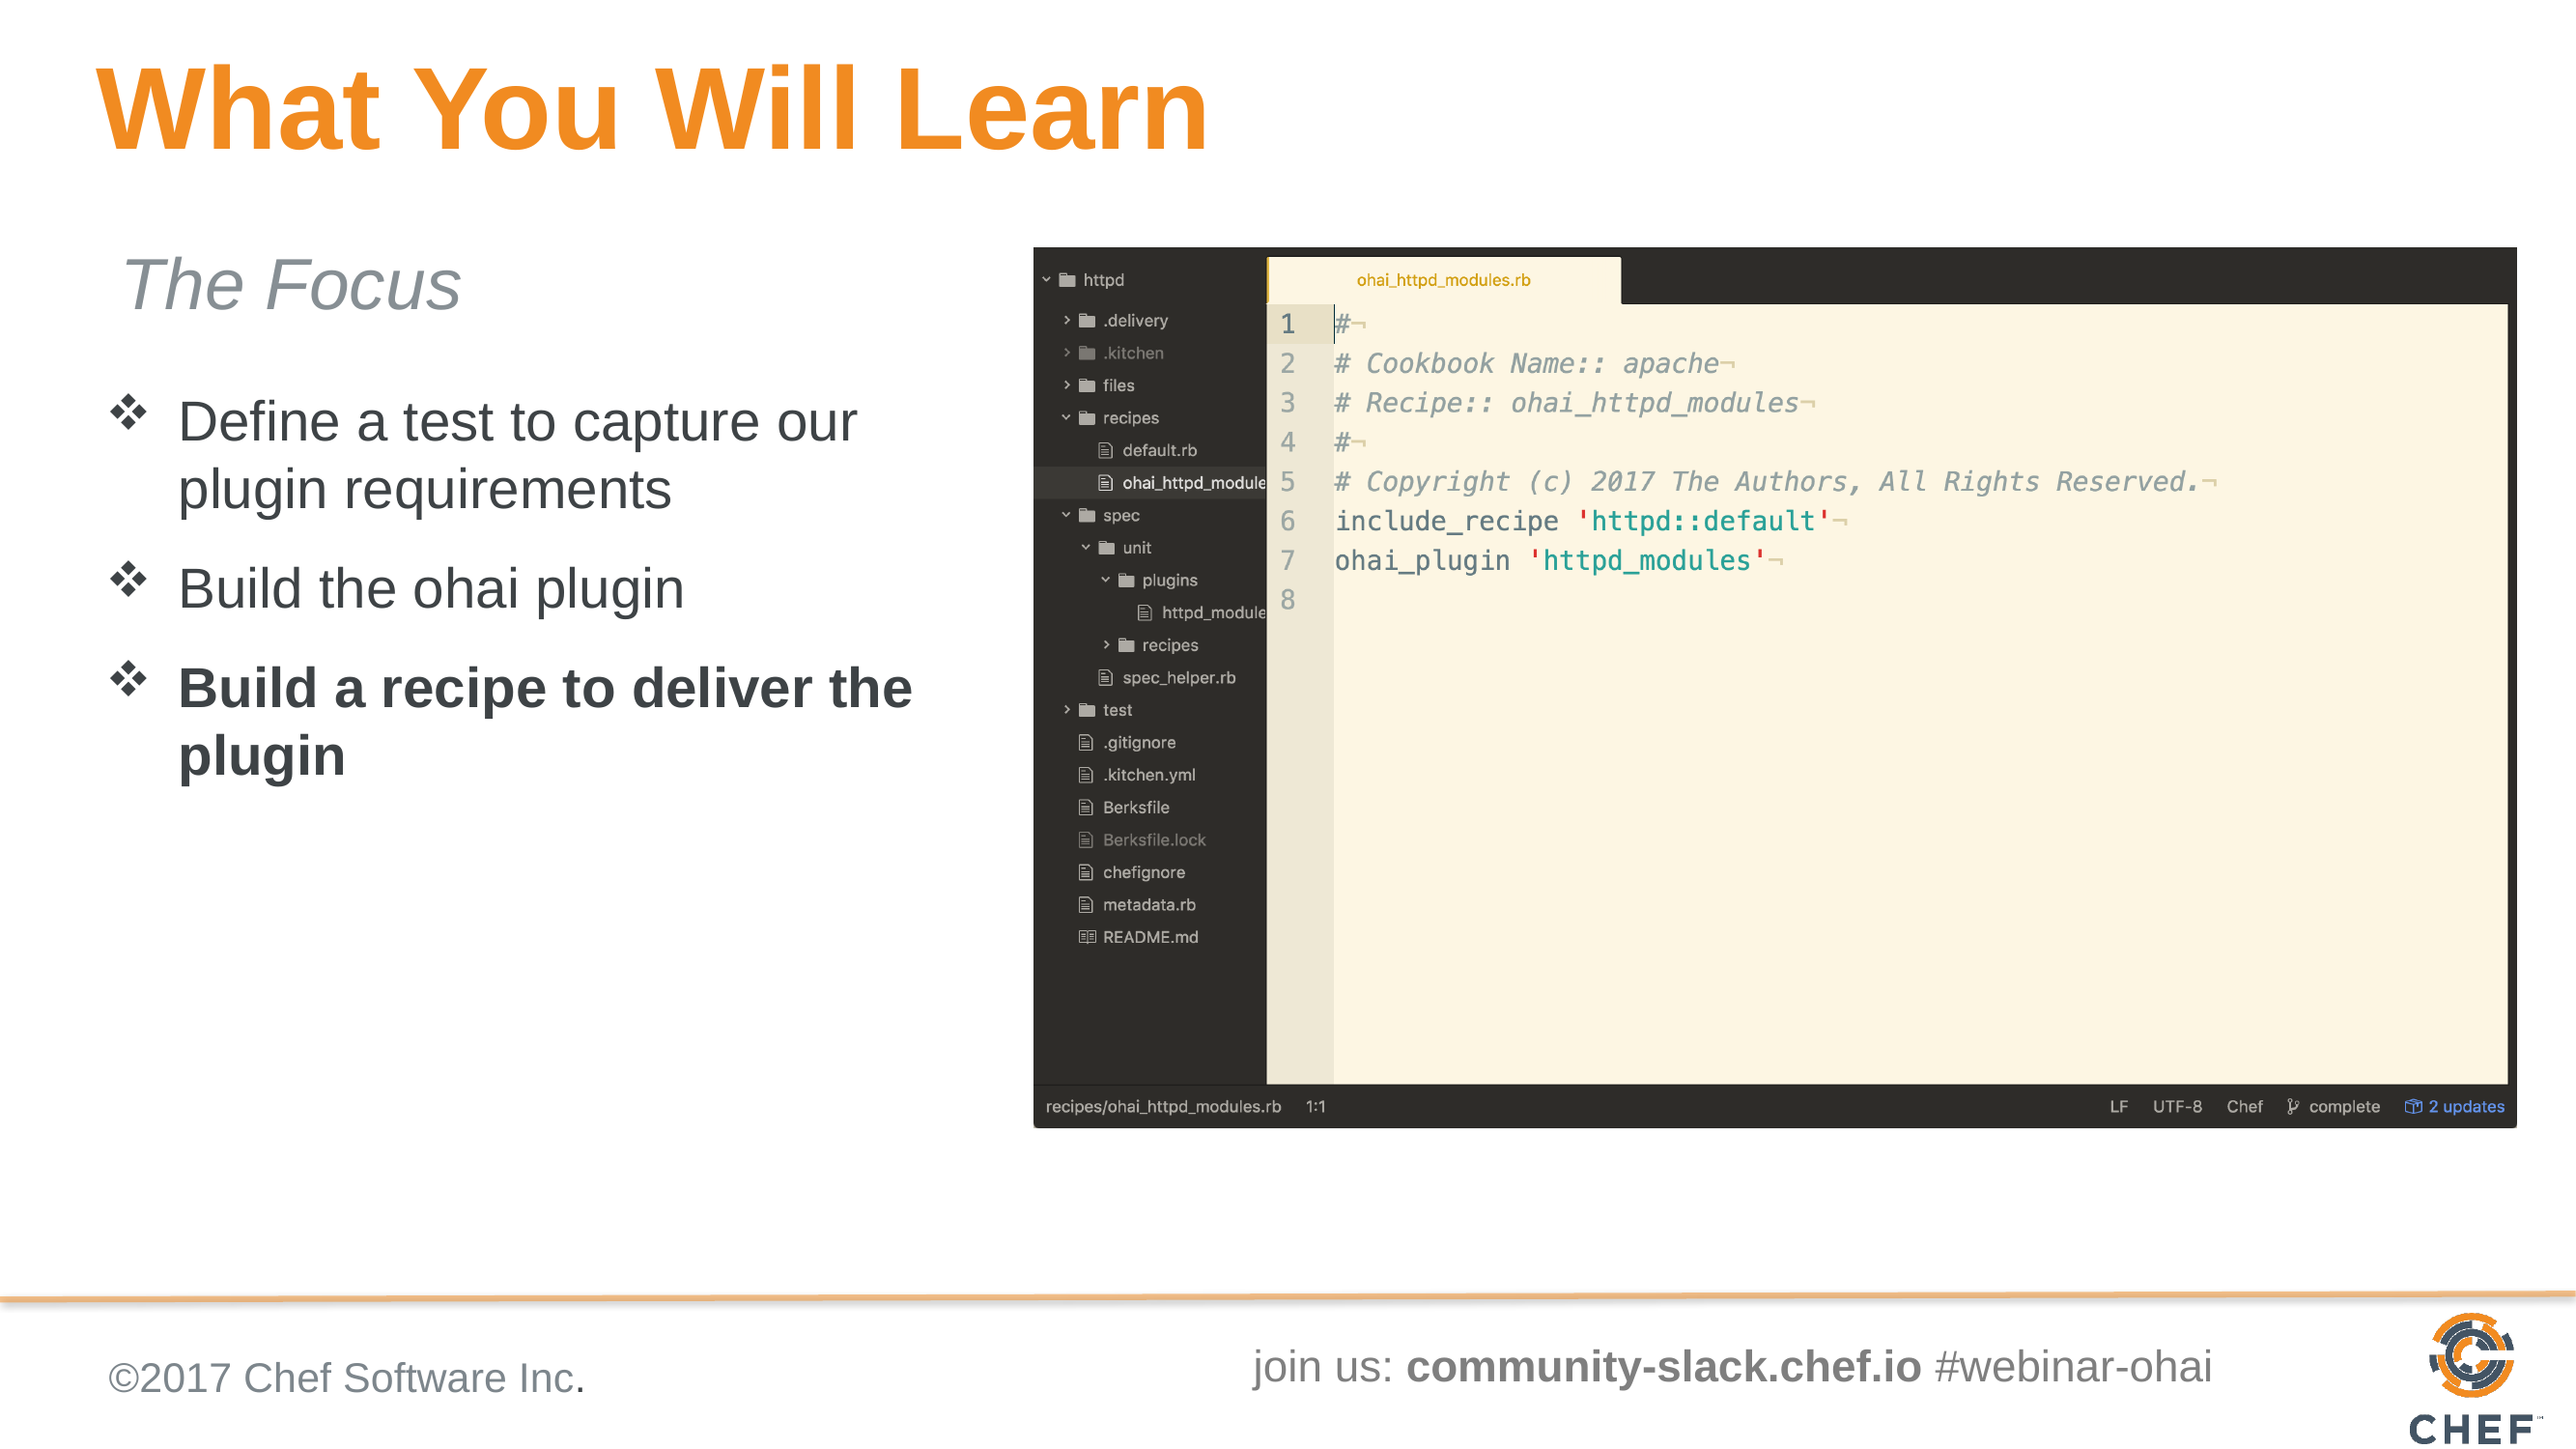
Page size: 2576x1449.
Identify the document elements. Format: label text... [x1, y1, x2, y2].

picture [2399, 1297, 2551, 1449]
text_box The Focus [105, 222, 1229, 342]
list Define a test to capture our plugin requirements Build the ohai plugin Build a recipe to deliver the plugin [105, 384, 1000, 1164]
picture [1033, 246, 2517, 1128]
title What You Will Learn [96, 48, 2463, 180]
